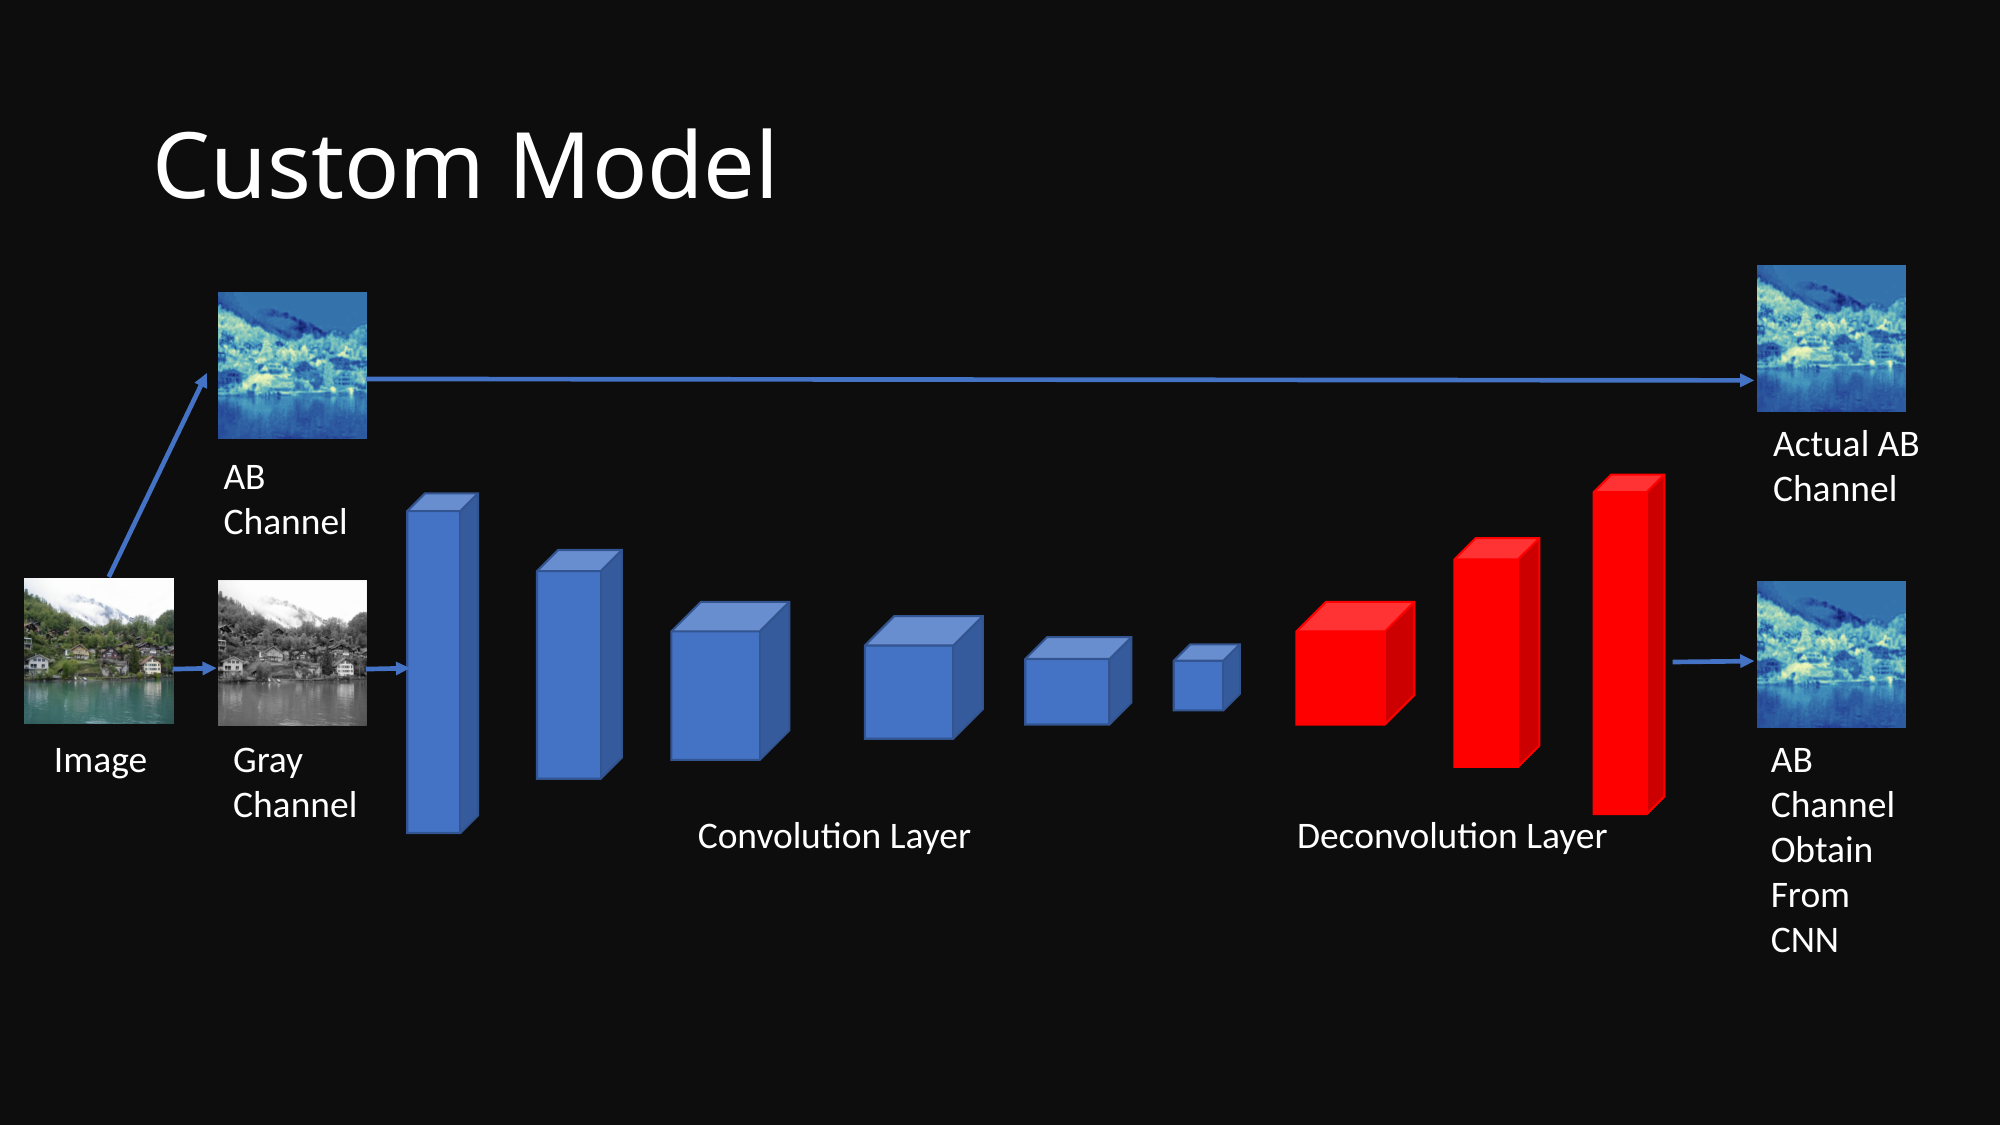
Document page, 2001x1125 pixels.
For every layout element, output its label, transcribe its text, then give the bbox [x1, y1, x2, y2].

text_box [1592, 473, 1666, 803]
text_box Actual AB Channel [1758, 411, 1937, 517]
text_box [1295, 600, 1416, 726]
text_box [670, 600, 791, 761]
picture [218, 292, 367, 439]
picture [24, 578, 174, 724]
text_box [535, 548, 623, 780]
text_box Convolution Layer [682, 803, 1133, 864]
text_box [1172, 643, 1241, 712]
picture [1757, 265, 1906, 412]
text_box AB Channel [208, 444, 388, 550]
picture [1757, 581, 1906, 728]
text_box [406, 492, 480, 835]
text_box [1453, 537, 1541, 768]
text_box [863, 615, 984, 740]
text_box Image [38, 727, 218, 788]
title Custom Model [137, 59, 1863, 278]
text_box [108, 373, 207, 578]
text_box [1024, 636, 1133, 726]
text_box Gray Channel [218, 727, 397, 833]
picture [218, 580, 367, 726]
text_box AB Channel Obtain From CNN [1755, 727, 1935, 968]
text_box Deconvolution Layer [1282, 803, 1732, 864]
